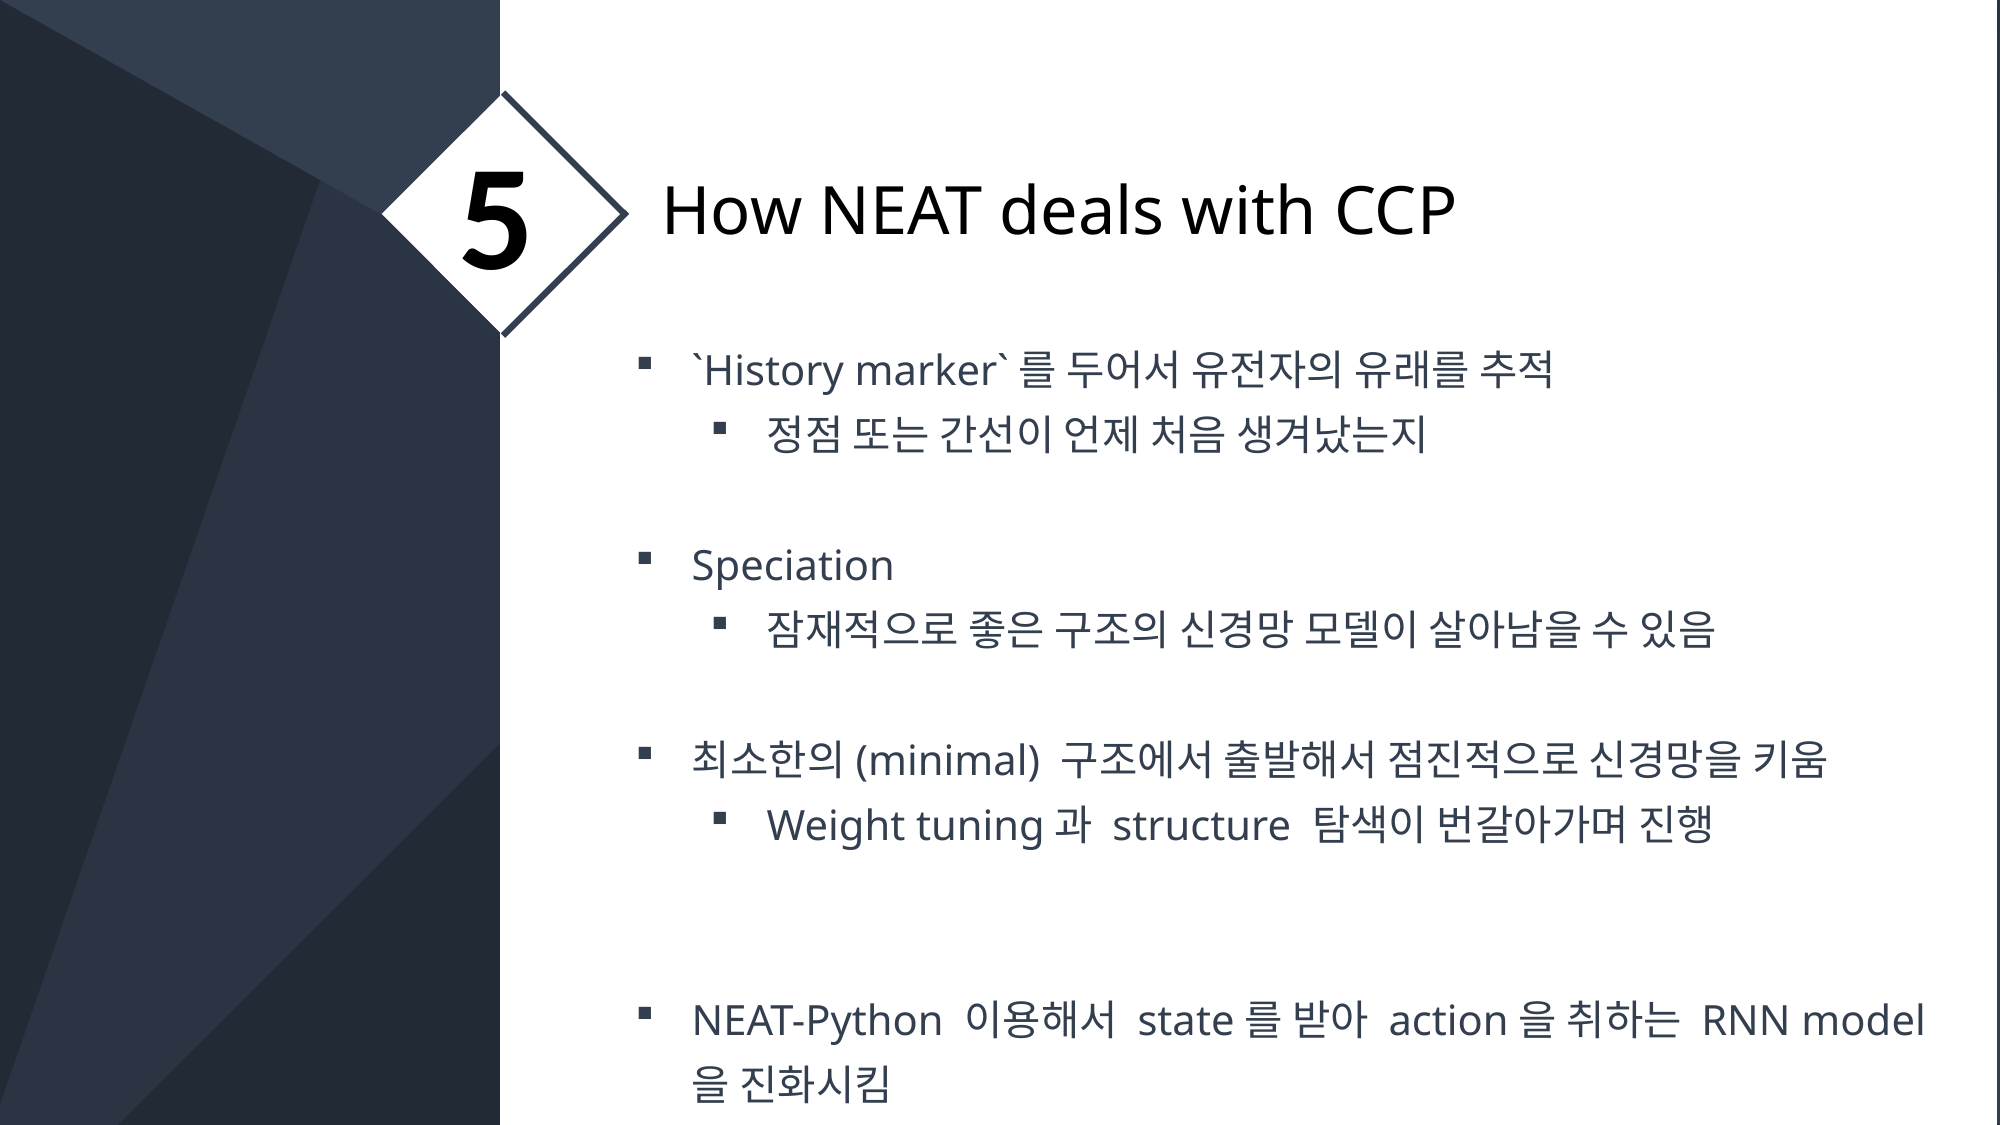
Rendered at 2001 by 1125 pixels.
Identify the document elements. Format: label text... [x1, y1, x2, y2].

text_box `History marker`를 두어서 유전자의 유래를 추적 정점 또는 간선이 언제 처음 생겨났는지 Speciation 잠재적으로 좋은 구조의 신경망 모델이 살아남을 수 있음 최소한의(minimal) 구조에서 출발해서 점진적으로 신경망을 키움 Weight tuning과 structure 탐색이 번갈아가며 진행 NEAT-Python 이용해서 state를 받아 action을 취하는 RNN model을 진화시킴 [624, 322, 1969, 1115]
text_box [381, 92, 628, 336]
text_box How NEAT deals with CCP [646, 160, 1602, 256]
text_box [498, 0, 1999, 1125]
